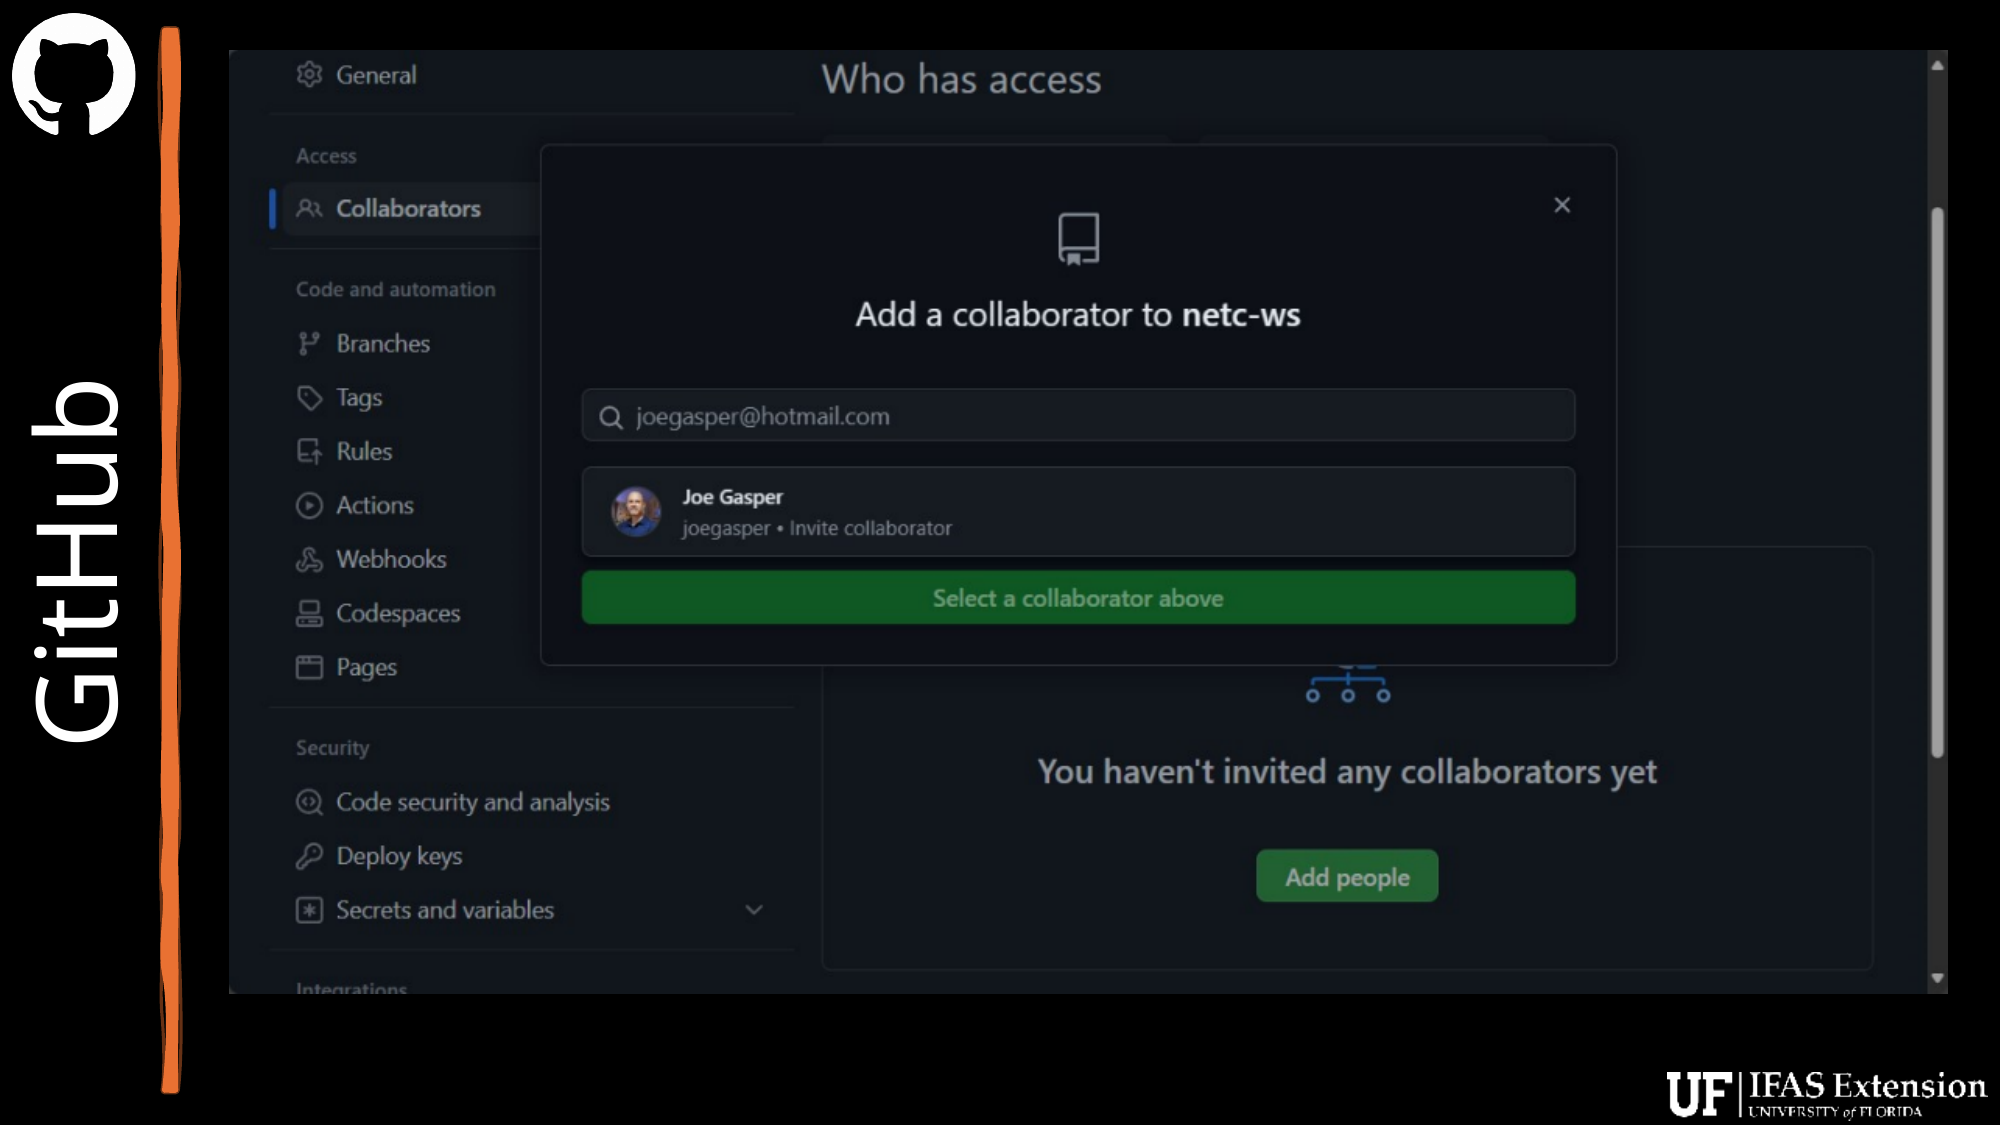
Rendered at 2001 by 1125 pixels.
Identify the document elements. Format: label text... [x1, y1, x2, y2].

picture [11, 13, 137, 135]
picture [228, 50, 1948, 994]
text_box GitHub [12, 318, 148, 807]
text_box [157, 26, 183, 1095]
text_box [1654, 1065, 2000, 1125]
text_box [0, 0, 2000, 1125]
